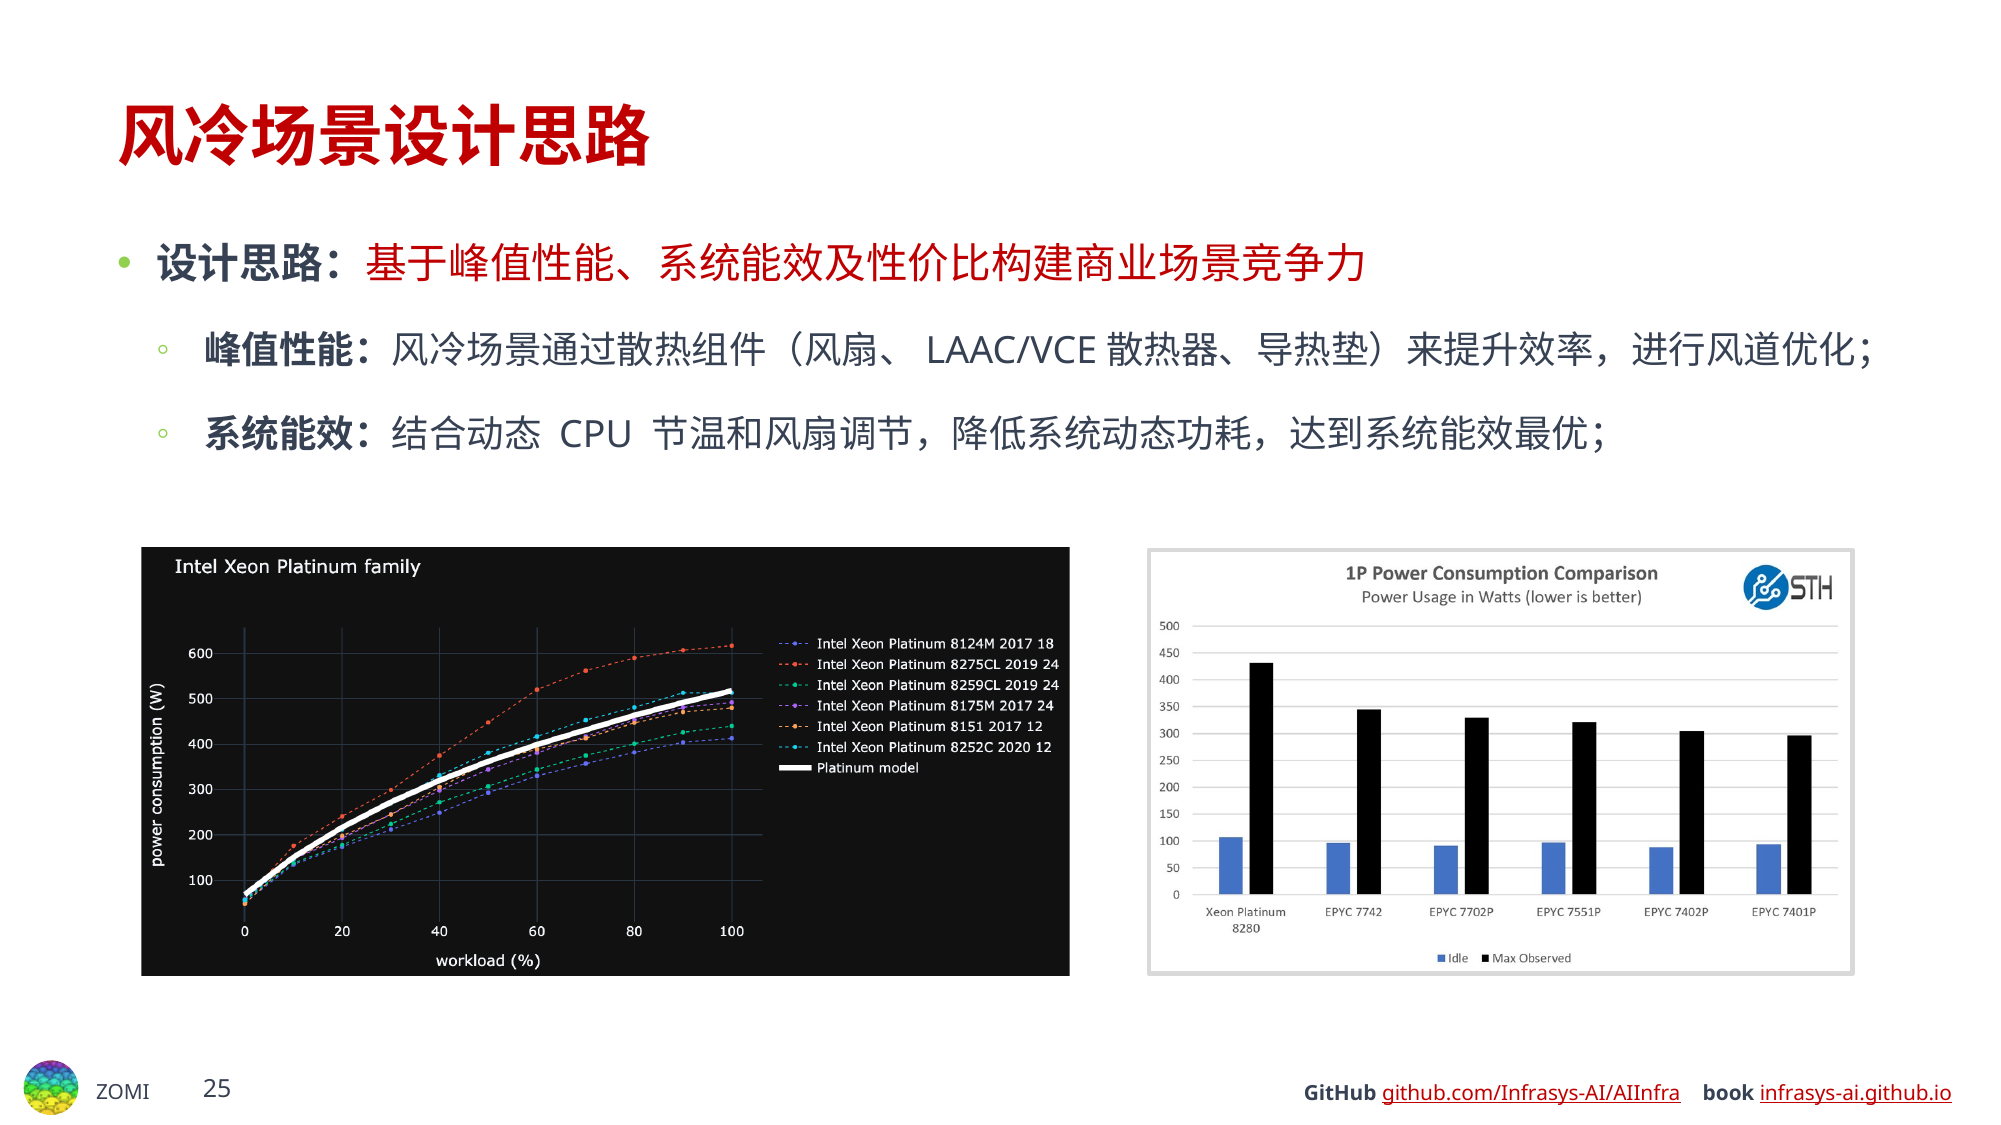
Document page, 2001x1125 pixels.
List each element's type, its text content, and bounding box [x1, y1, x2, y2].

title 风冷场景设计思路 [102, 85, 1901, 183]
picture [23, 1060, 79, 1115]
picture [140, 546, 1070, 976]
list 设计思路：基于峰值性能、系统能效及性价比构建商业场景竞争力 ﻿﻿峰值性能：风冷场景通过散热组件（风扇、LAAC/VCE散热器、导热垫）来提升效率，进行风道优化； ﻿系统能效：结合动态 CPU 节温和风扇调节，降低系统动态功耗，达到系统能效最优； [102, 204, 1901, 1043]
picture [1151, 551, 1851, 972]
